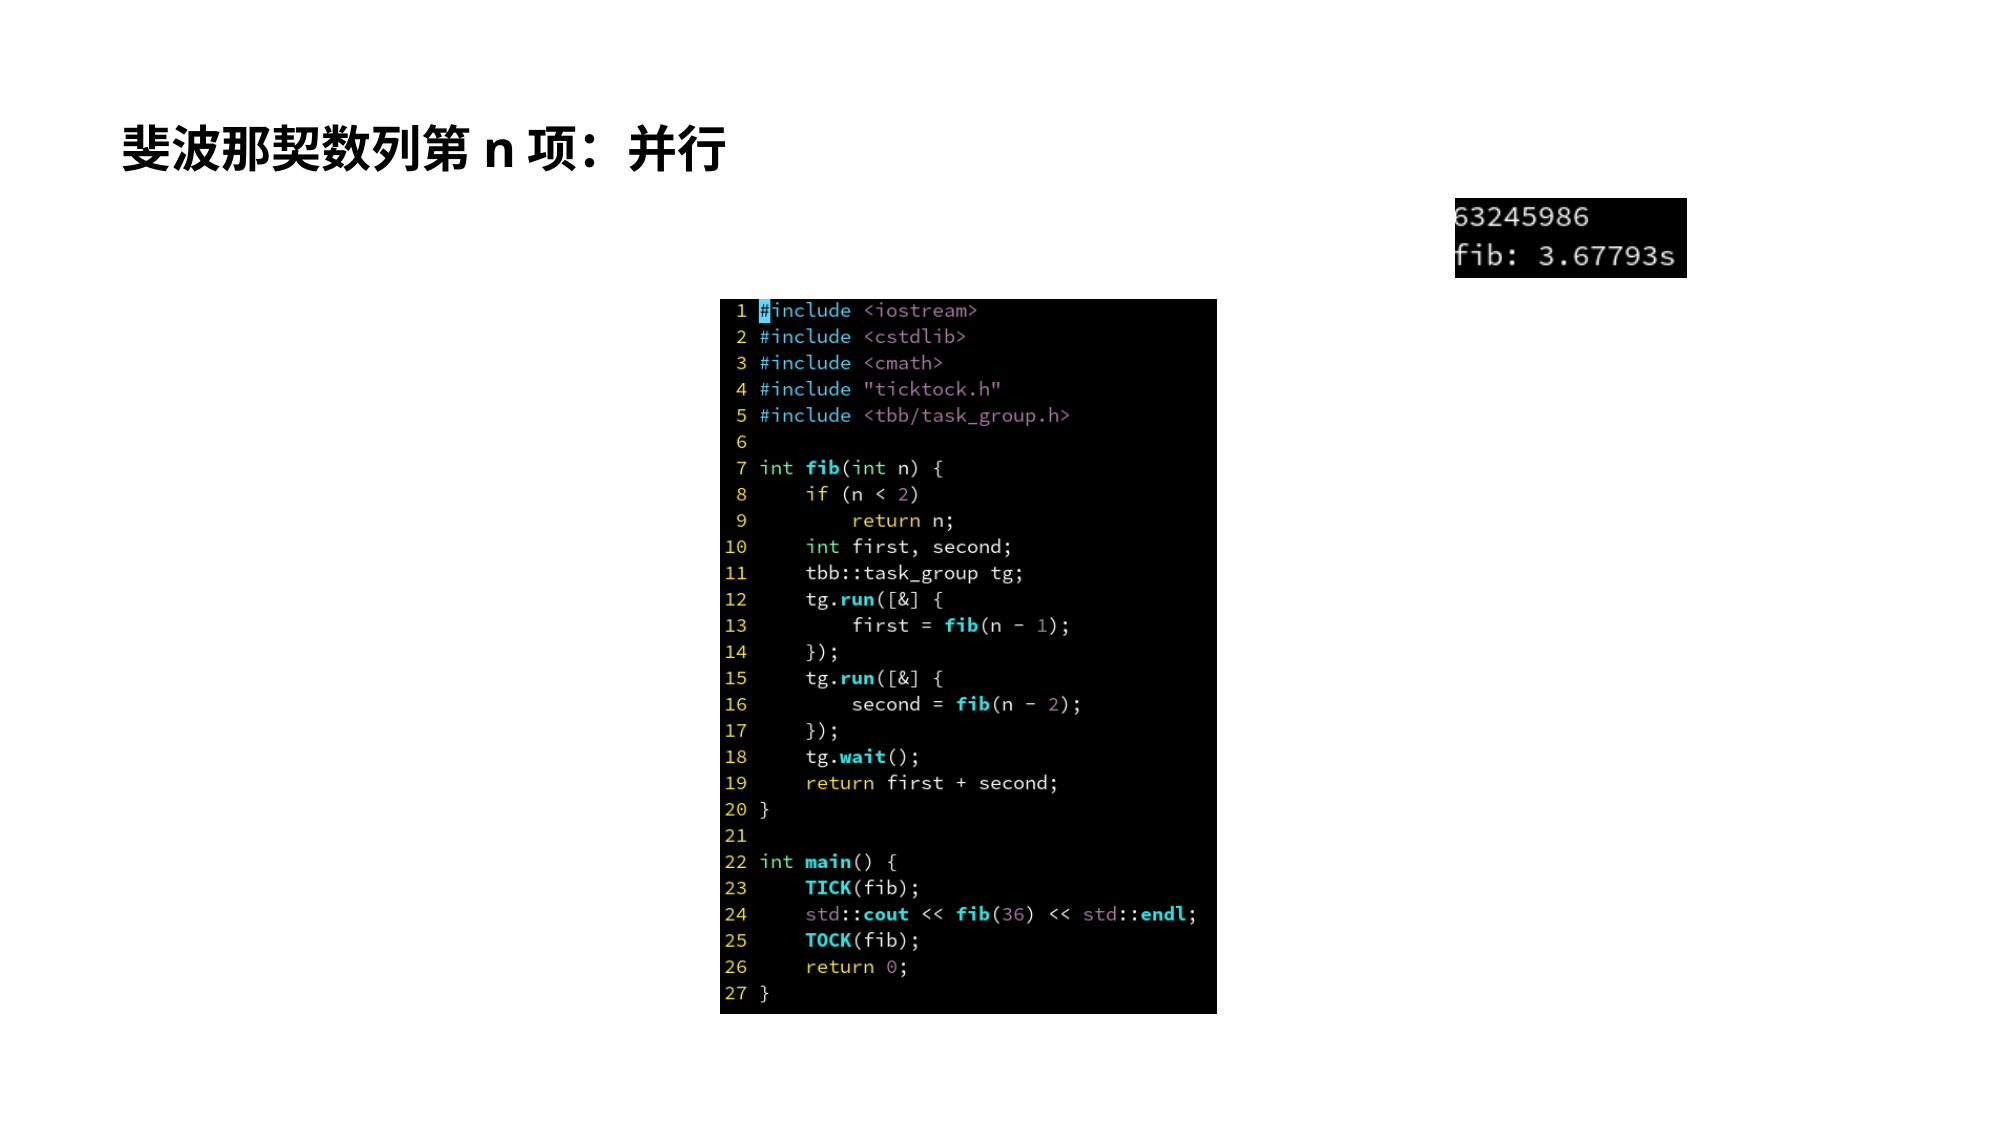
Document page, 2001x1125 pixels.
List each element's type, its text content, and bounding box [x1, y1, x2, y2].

picture [1454, 198, 1687, 279]
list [720, 299, 1217, 1014]
title 斐波那契数列第n项：并行 [106, 42, 1832, 260]
